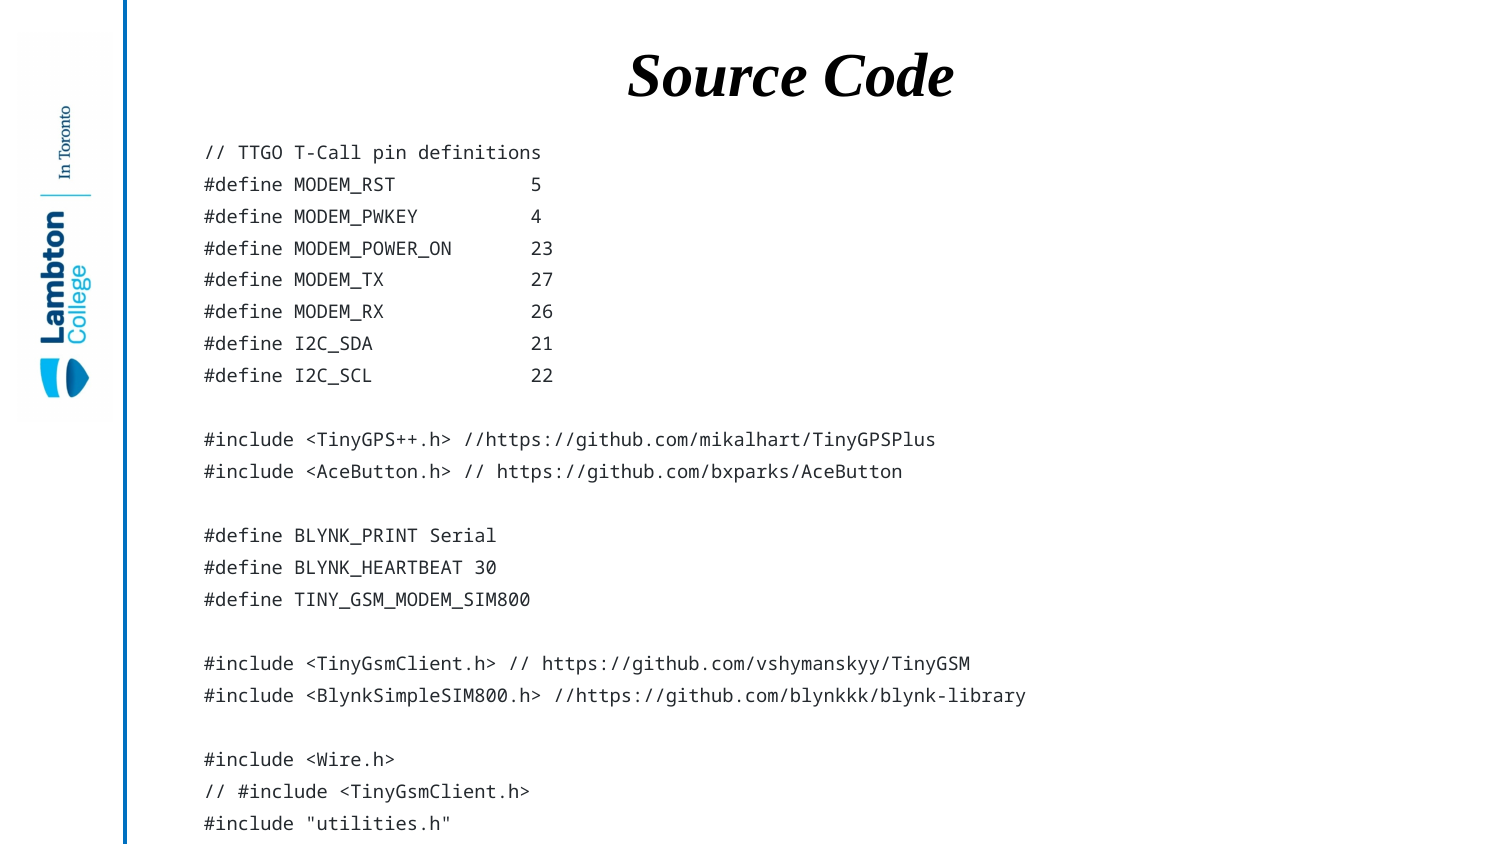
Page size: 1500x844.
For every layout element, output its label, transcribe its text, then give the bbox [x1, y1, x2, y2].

title Source Code [192, 9, 1392, 135]
picture [18, 33, 113, 422]
subtitle // TTGO T-Call pin definitions #define MODEM_RST 5 #define MODEM_PWKEY 4 #define MODEM_POWER_ON 23 #define MODEM_TX 27 #define MODEM_RX 26 #define I2C_SDA 21 #define I2C_SCL 22 #include <TinyGPS++.h> //https://github.com/mikalhart/TinyGPSPlus #include <AceButton.h> // https://github.com/bxparks/AceButton #define BLYNK_PRINT Serial #define BLYNK_HEARTBEAT 30 #define TINY_GSM_MODEM_SIM800 #include <TinyGsmClient.h> // https://github.com/vshymanskyy/TinyGSM #include <BlynkSimpleSIM800.h> //https://github.com/blynkkk/blynk-library #include <Wire.h> // #include <TinyGsmClient.h> #include "utilities.h" [192, 135, 1392, 765]
